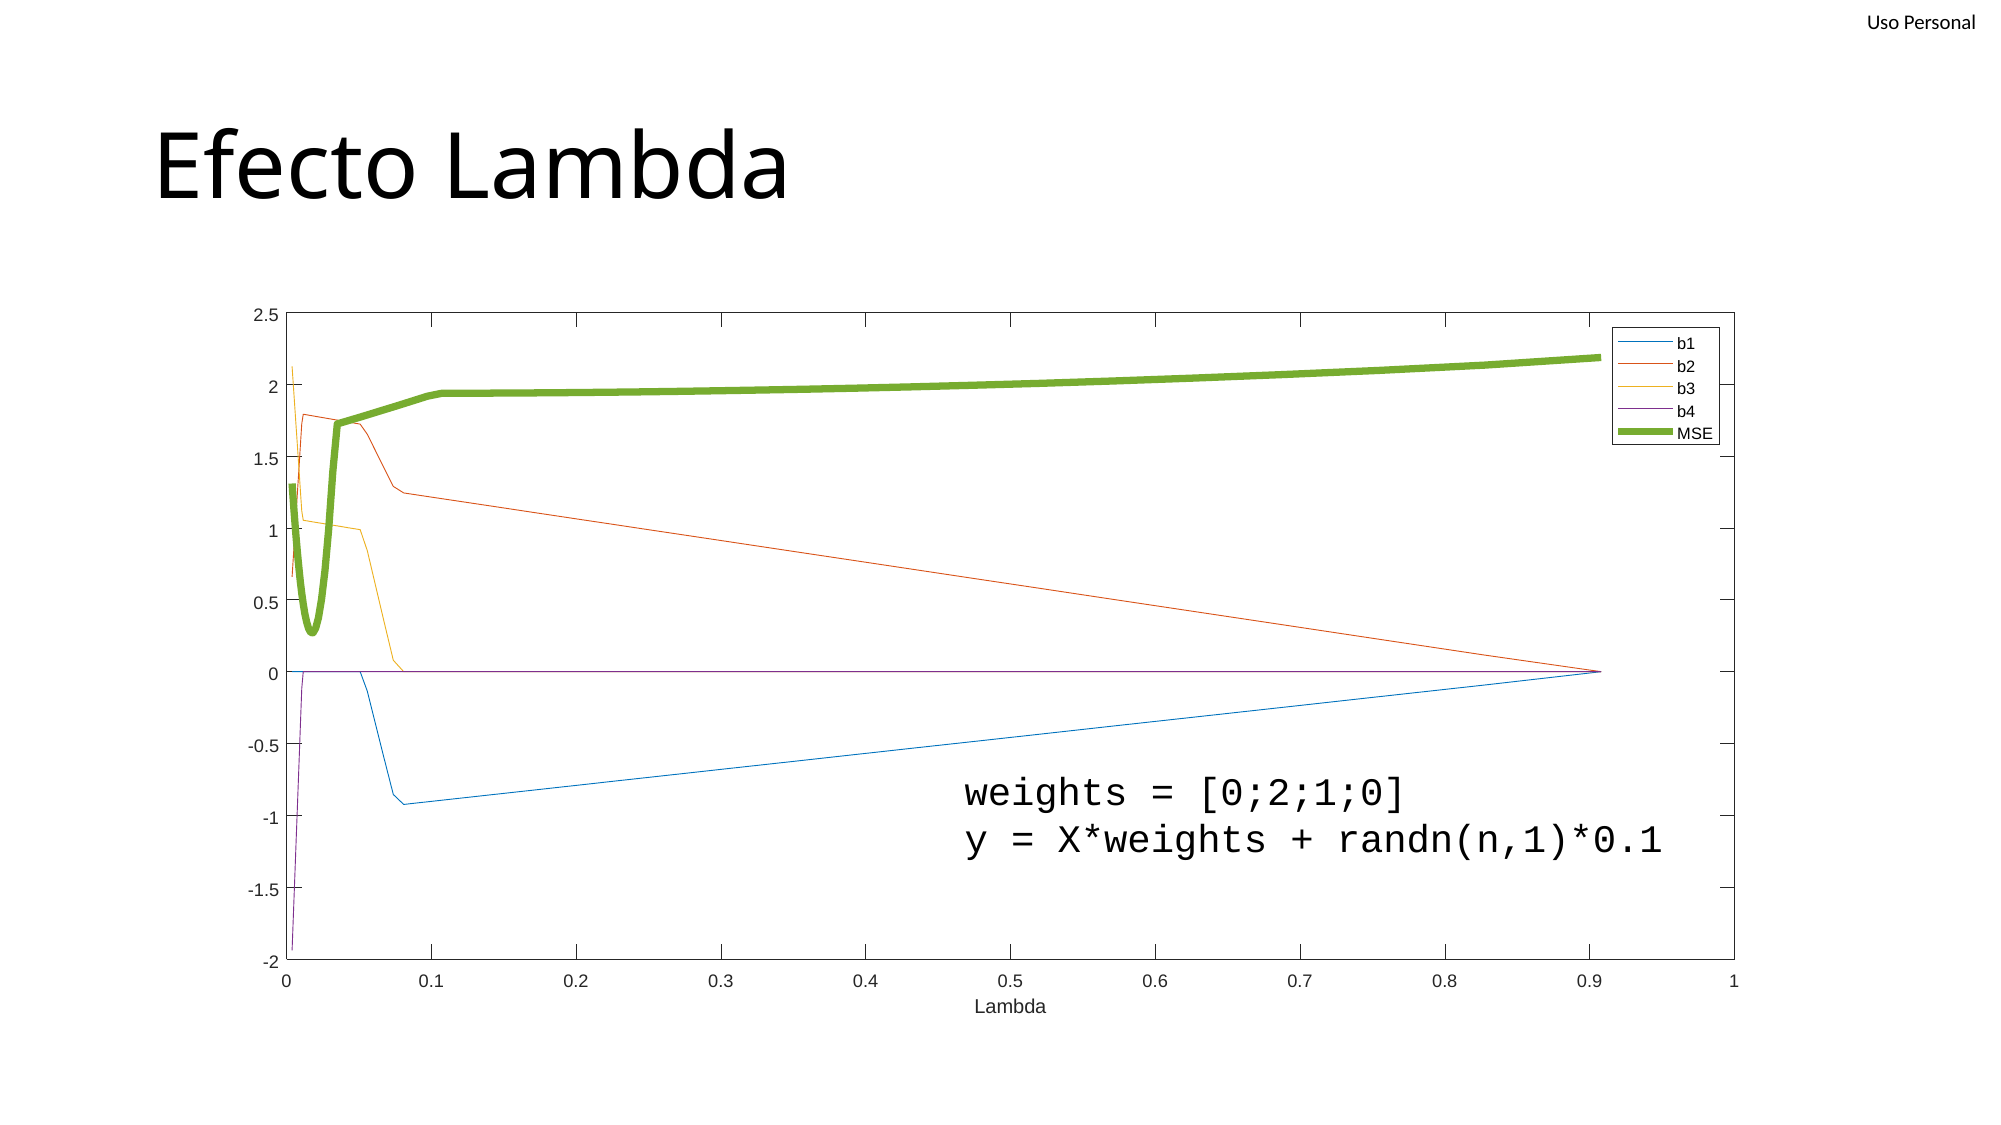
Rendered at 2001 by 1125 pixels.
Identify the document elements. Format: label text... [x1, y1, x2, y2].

title Efecto Lambda [137, 59, 1863, 252]
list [43, 252, 1912, 1046]
